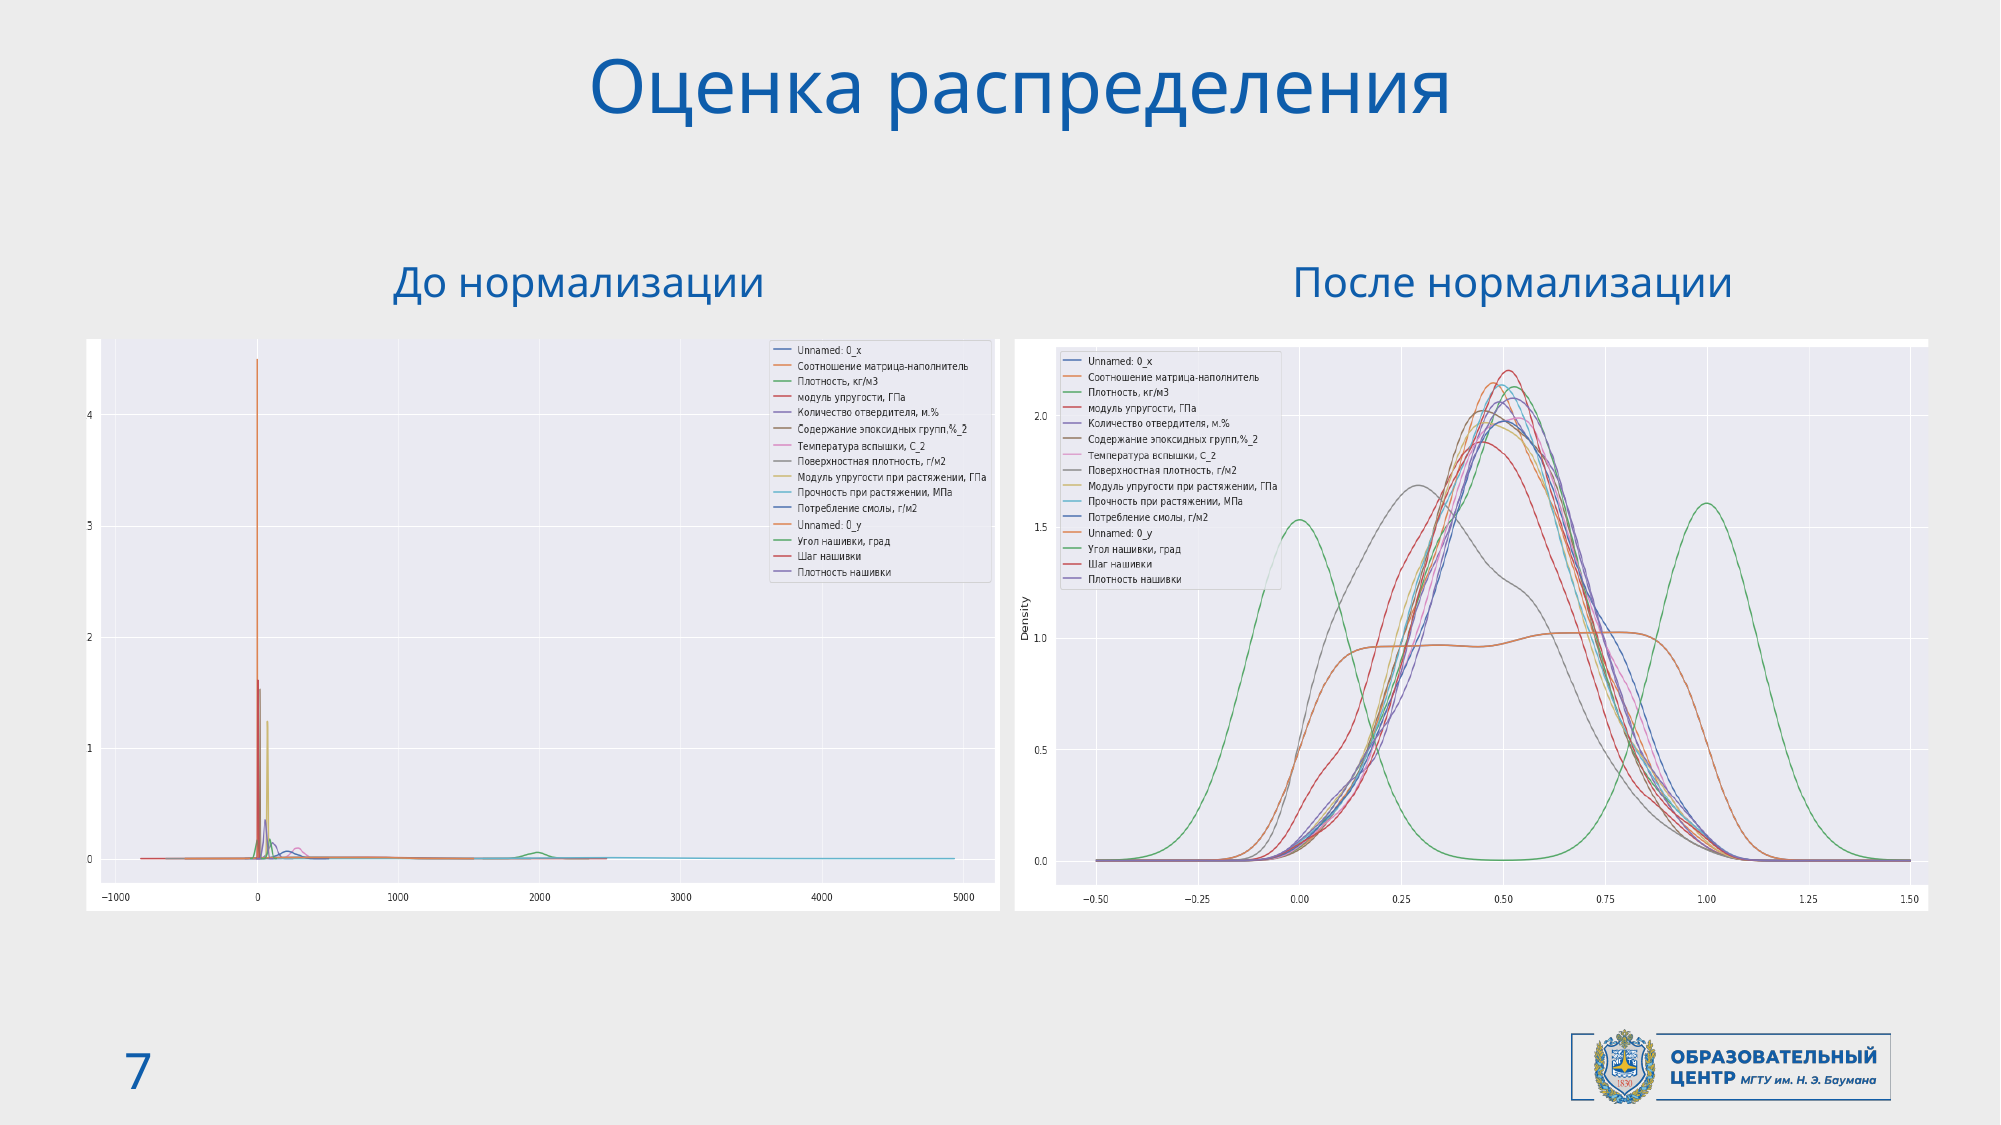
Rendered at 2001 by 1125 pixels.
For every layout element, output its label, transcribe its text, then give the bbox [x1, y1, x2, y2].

slide_number ‹#› [109, 1043, 248, 1104]
list До нормализации После нормализации [66, 177, 1929, 1014]
picture [1014, 339, 1929, 911]
picture [86, 339, 1001, 911]
title Оценка распределения [66, 21, 1929, 158]
picture [1571, 1029, 1891, 1104]
